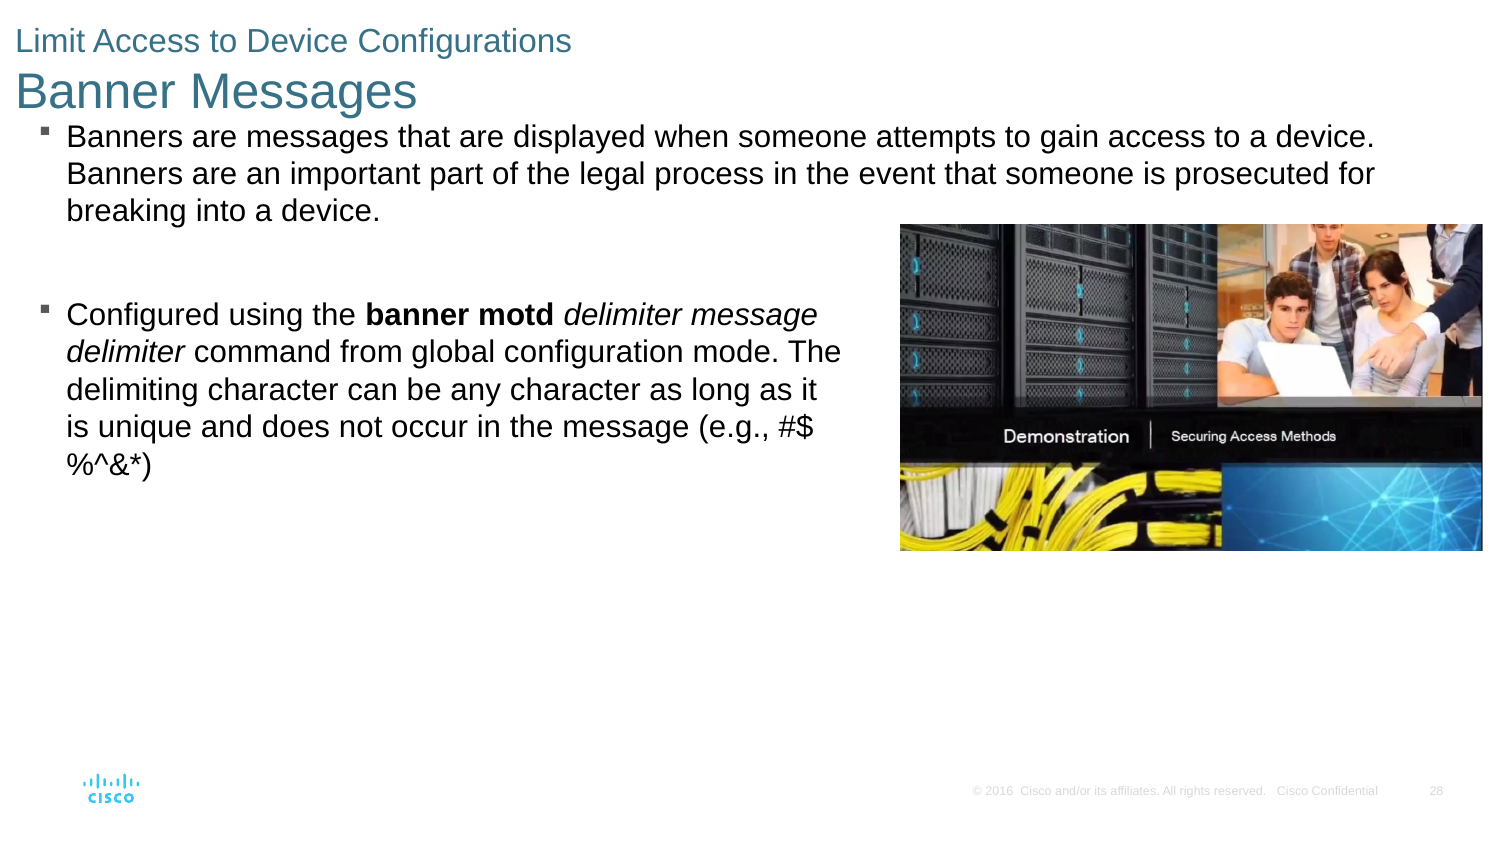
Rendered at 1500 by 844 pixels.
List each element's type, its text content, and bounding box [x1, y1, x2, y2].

title Limit Access to Device Configurations Banner Messages [0, 6, 1500, 131]
list Banners are messages that are displayed when someone attempts to gain access to a device. Banners are an important part of the legal process in the event that someone is prosecuted for breaking into a device. [23, 131, 1439, 270]
picture [899, 224, 1484, 552]
text_box Configured using the banner motd delimiter message delimiter command from global configuration mode. The delimiting character can be any character as long as it is unique and does not occur in the message (e.g., #$%^&*) [23, 286, 879, 768]
